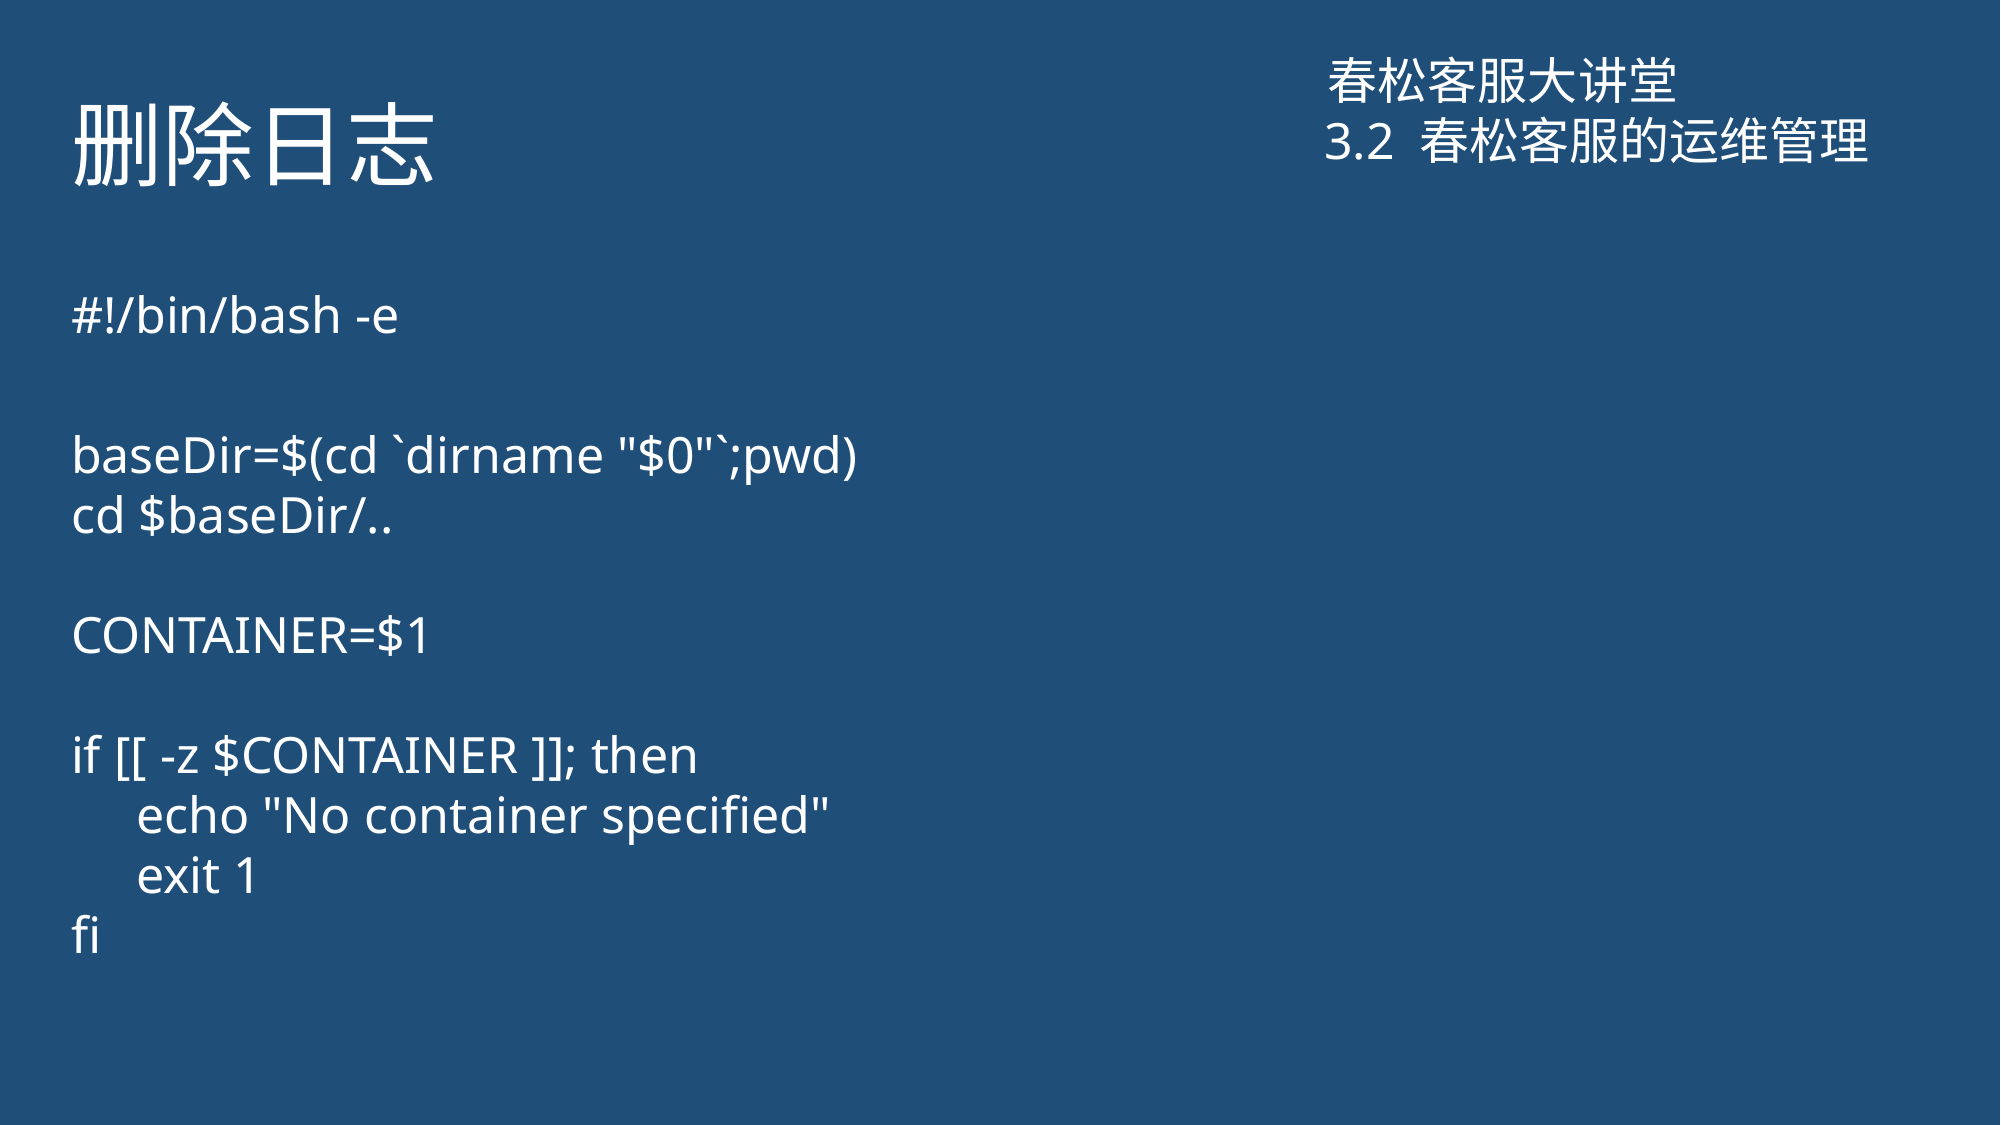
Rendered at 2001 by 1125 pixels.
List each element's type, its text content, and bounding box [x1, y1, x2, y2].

text_box 春松客服大讲堂 [1313, 41, 1693, 117]
title 删除日志 [56, 41, 1136, 259]
text_box #!/bin/bash -e baseDir=$(cd `dirname "$0"`;pwd) cd $baseDir/.. CONTAINER=$1 if [[ -z $CONTAINER ]]; then echo "No container specified" exit 1 fi [56, 276, 1459, 972]
text_box 3.2 春松客服的运维管理 [1309, 102, 1885, 178]
